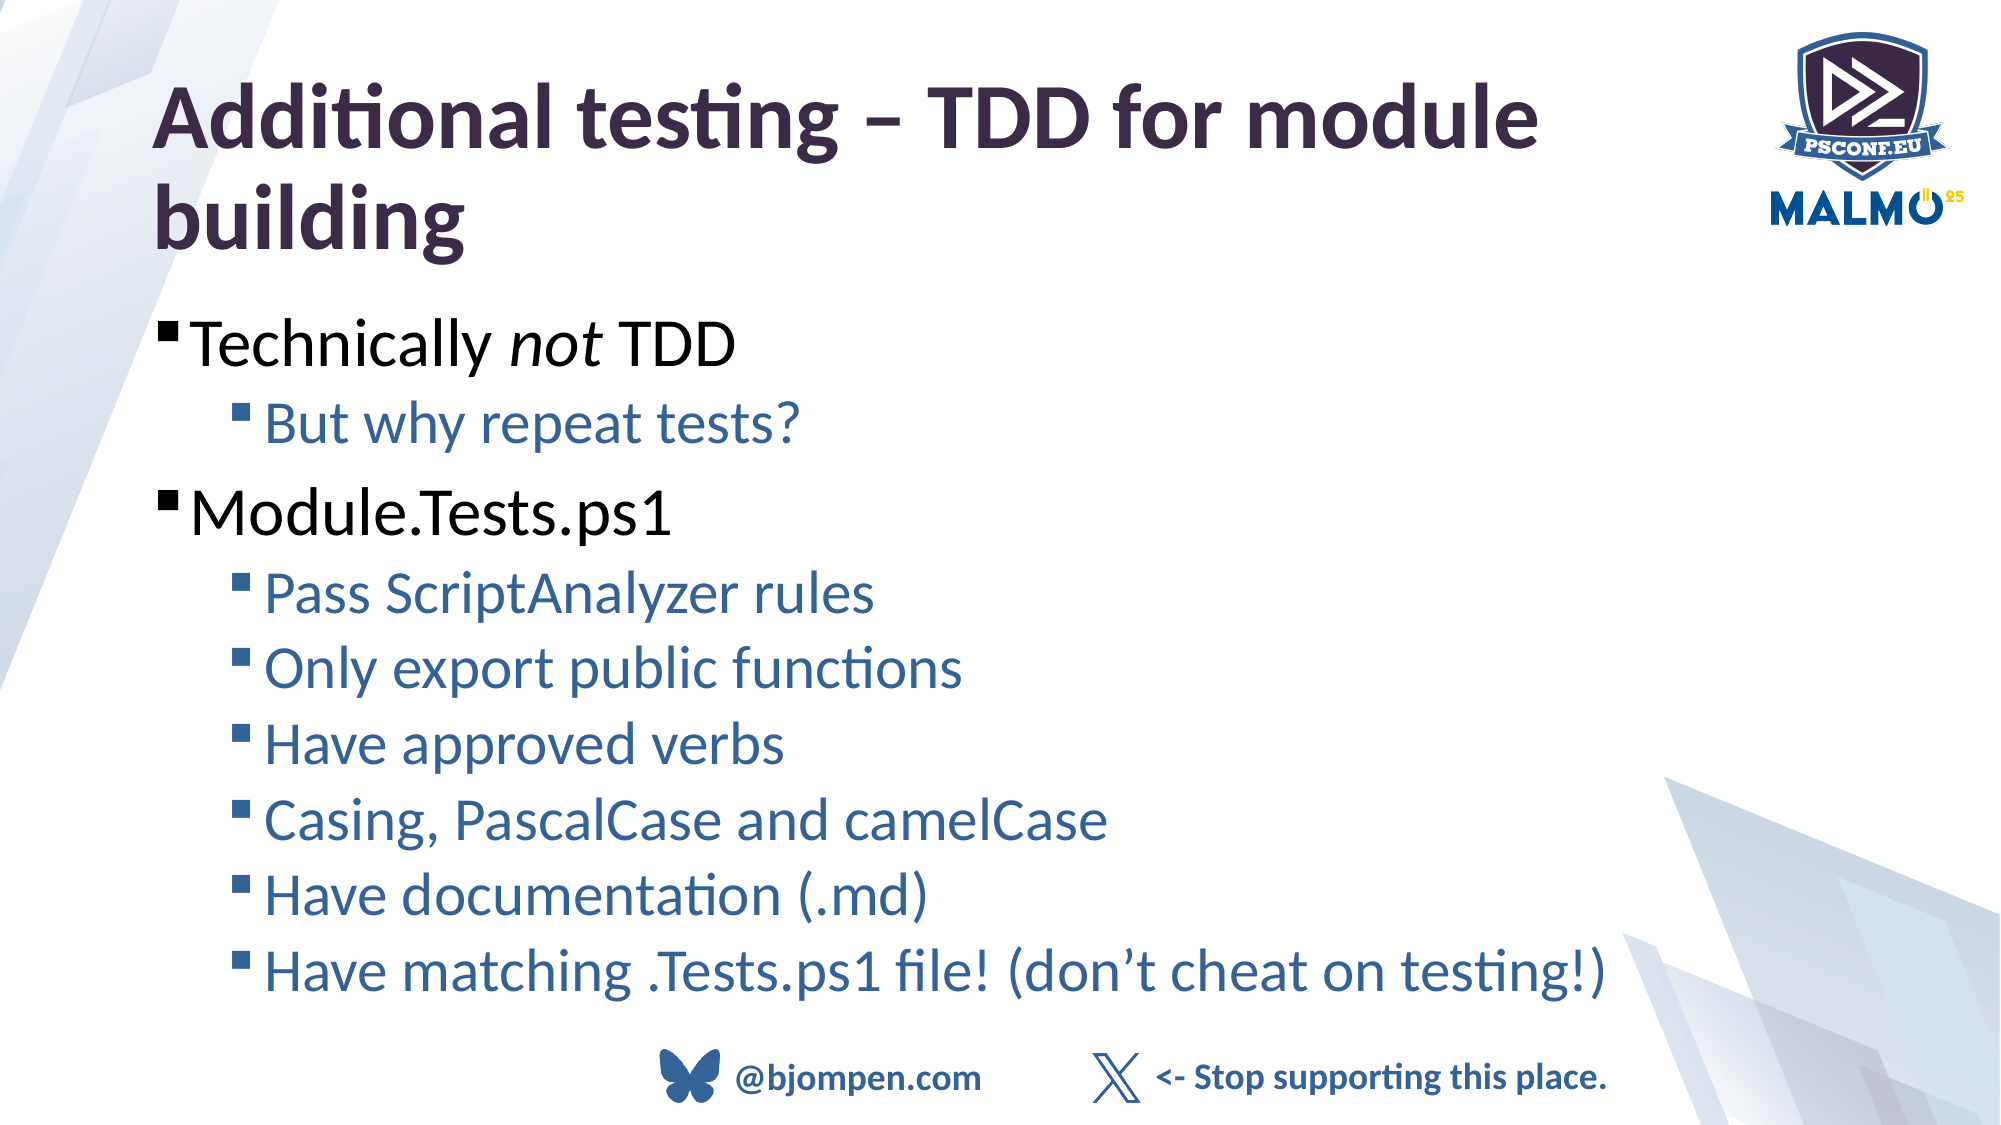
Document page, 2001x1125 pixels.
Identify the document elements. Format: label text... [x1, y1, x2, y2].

list Technically not TDD But why repeat tests? Module.Tests.ps1 Pass ScriptAnalyzer rules Only export public functions Have approved verbs Casing, PascalCase and camelCase Have documentation (.md) Have matching .Tests.ps1 file! (don’t cheat on testing!) [137, 299, 1863, 1014]
picture [0, 0, 2000, 1125]
title Additional testing – TDD for module building [137, 59, 1735, 278]
